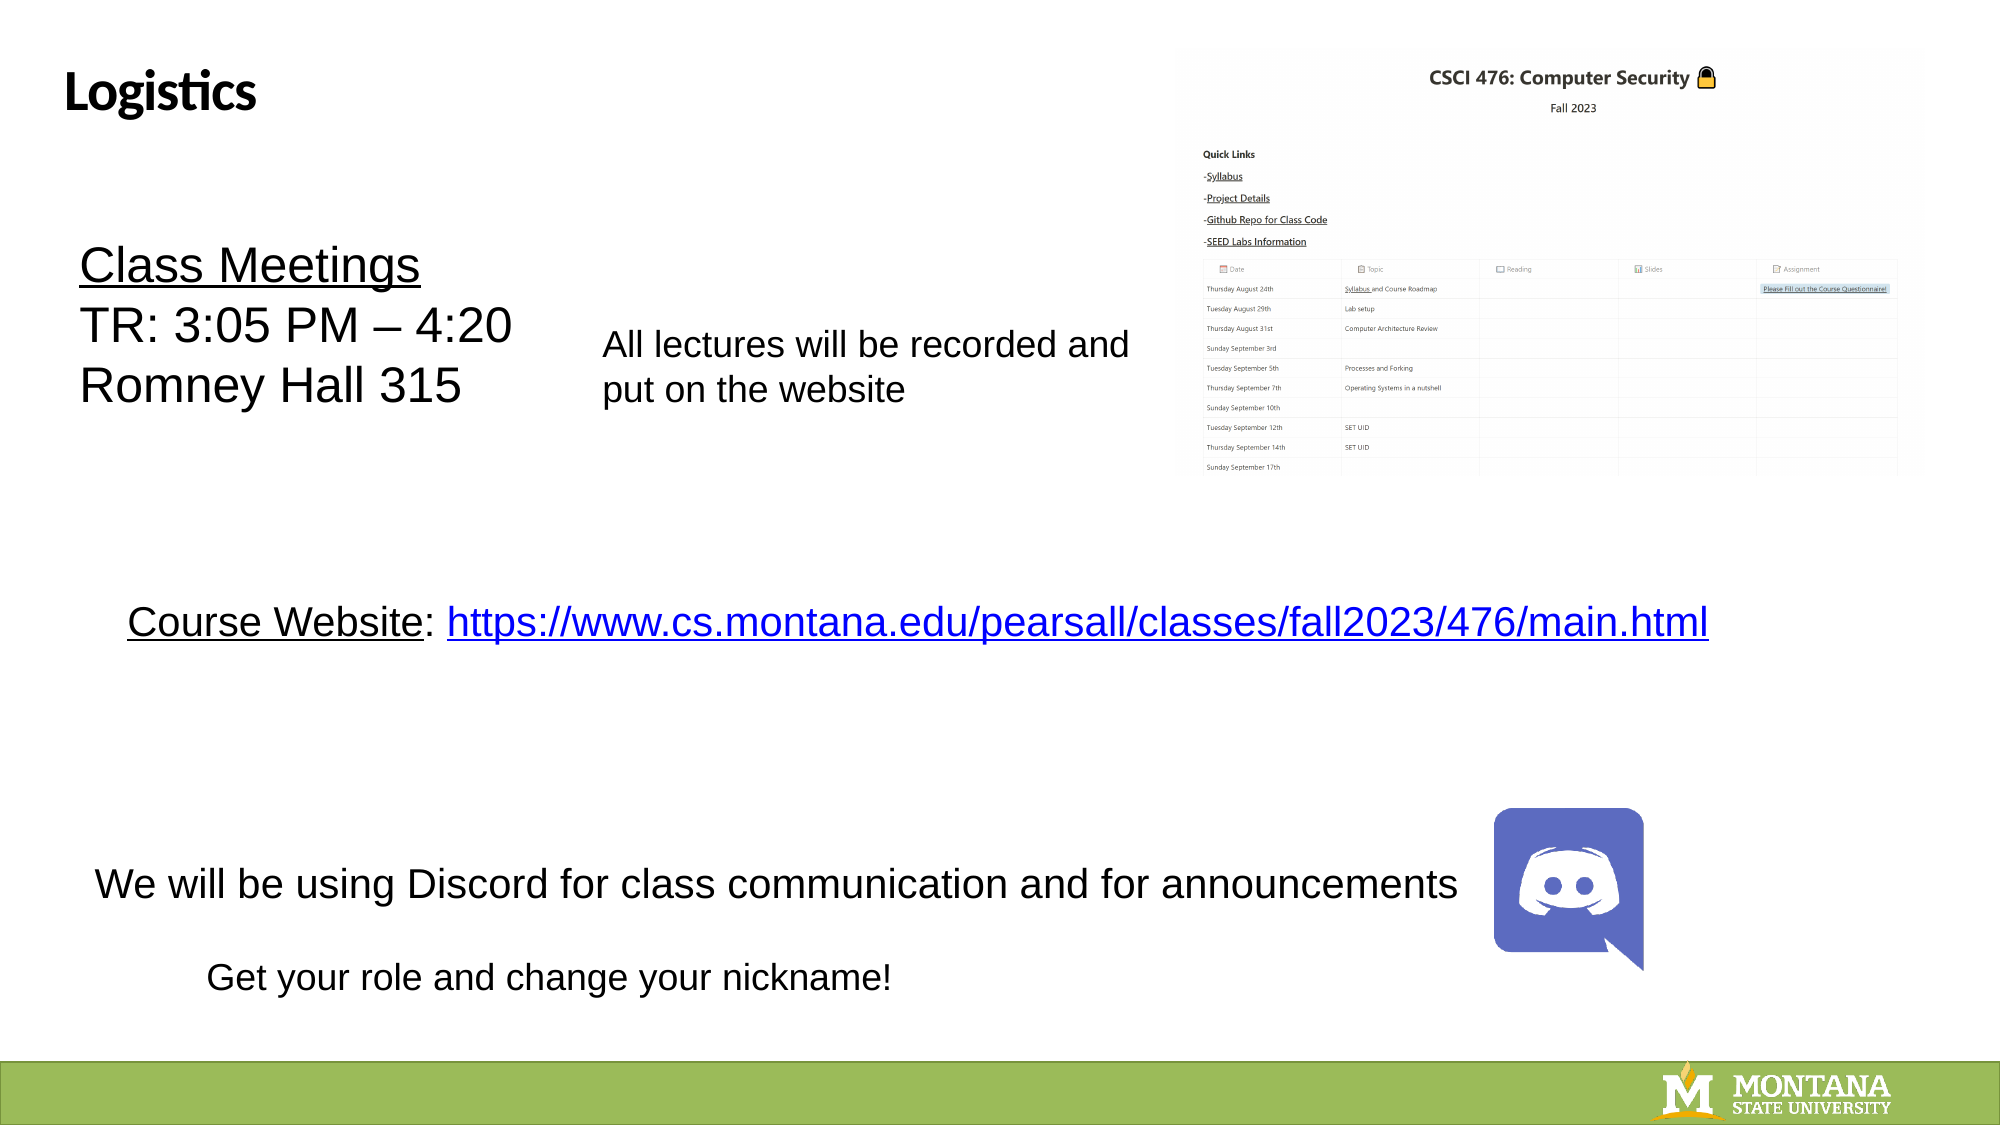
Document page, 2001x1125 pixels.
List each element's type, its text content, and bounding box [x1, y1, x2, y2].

picture [1174, 48, 1926, 476]
picture [1649, 1060, 1892, 1122]
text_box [1892, 1060, 2000, 1125]
text_box We will be using Discord for class communication and for announcements [79, 849, 1475, 915]
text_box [0, 1060, 1647, 1125]
text_box All lectures will be recorded and put on the website [587, 312, 1150, 418]
picture [1487, 807, 1651, 971]
text_box Course Website: https://www.cs.montana.edu/pearsall/classes/fall2023/476/main.html [112, 587, 1725, 653]
text_box Logistics [62, 49, 938, 122]
text_box Get your role and change your nickname! [191, 946, 908, 1006]
text_box Class Meetings TR: 3:05 PM – 4:20 Romney Hall 315 [64, 224, 529, 420]
